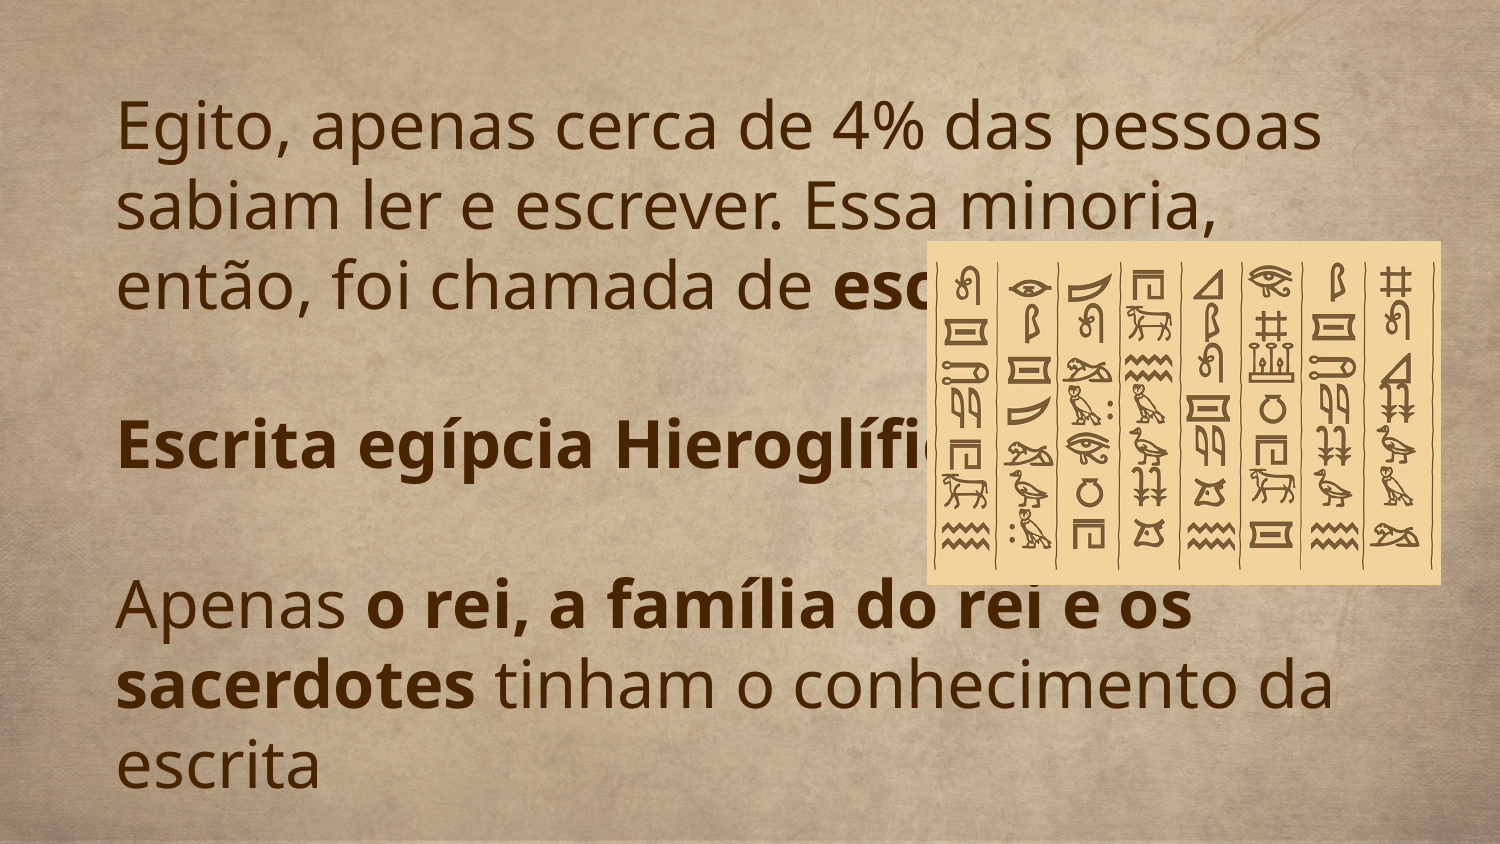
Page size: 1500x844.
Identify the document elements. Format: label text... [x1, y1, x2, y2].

list Egito, apenas cerca de 4% das pessoas sabiam ler e escrever. Essa minoria, então, foi chamada de escriba. Escrita egípcia Hieroglífica Apenas o rei, a família do rei e os sacerdotes tinham o conhecimento da escrita [100, 67, 1369, 778]
picture [0, 0, 1500, 844]
